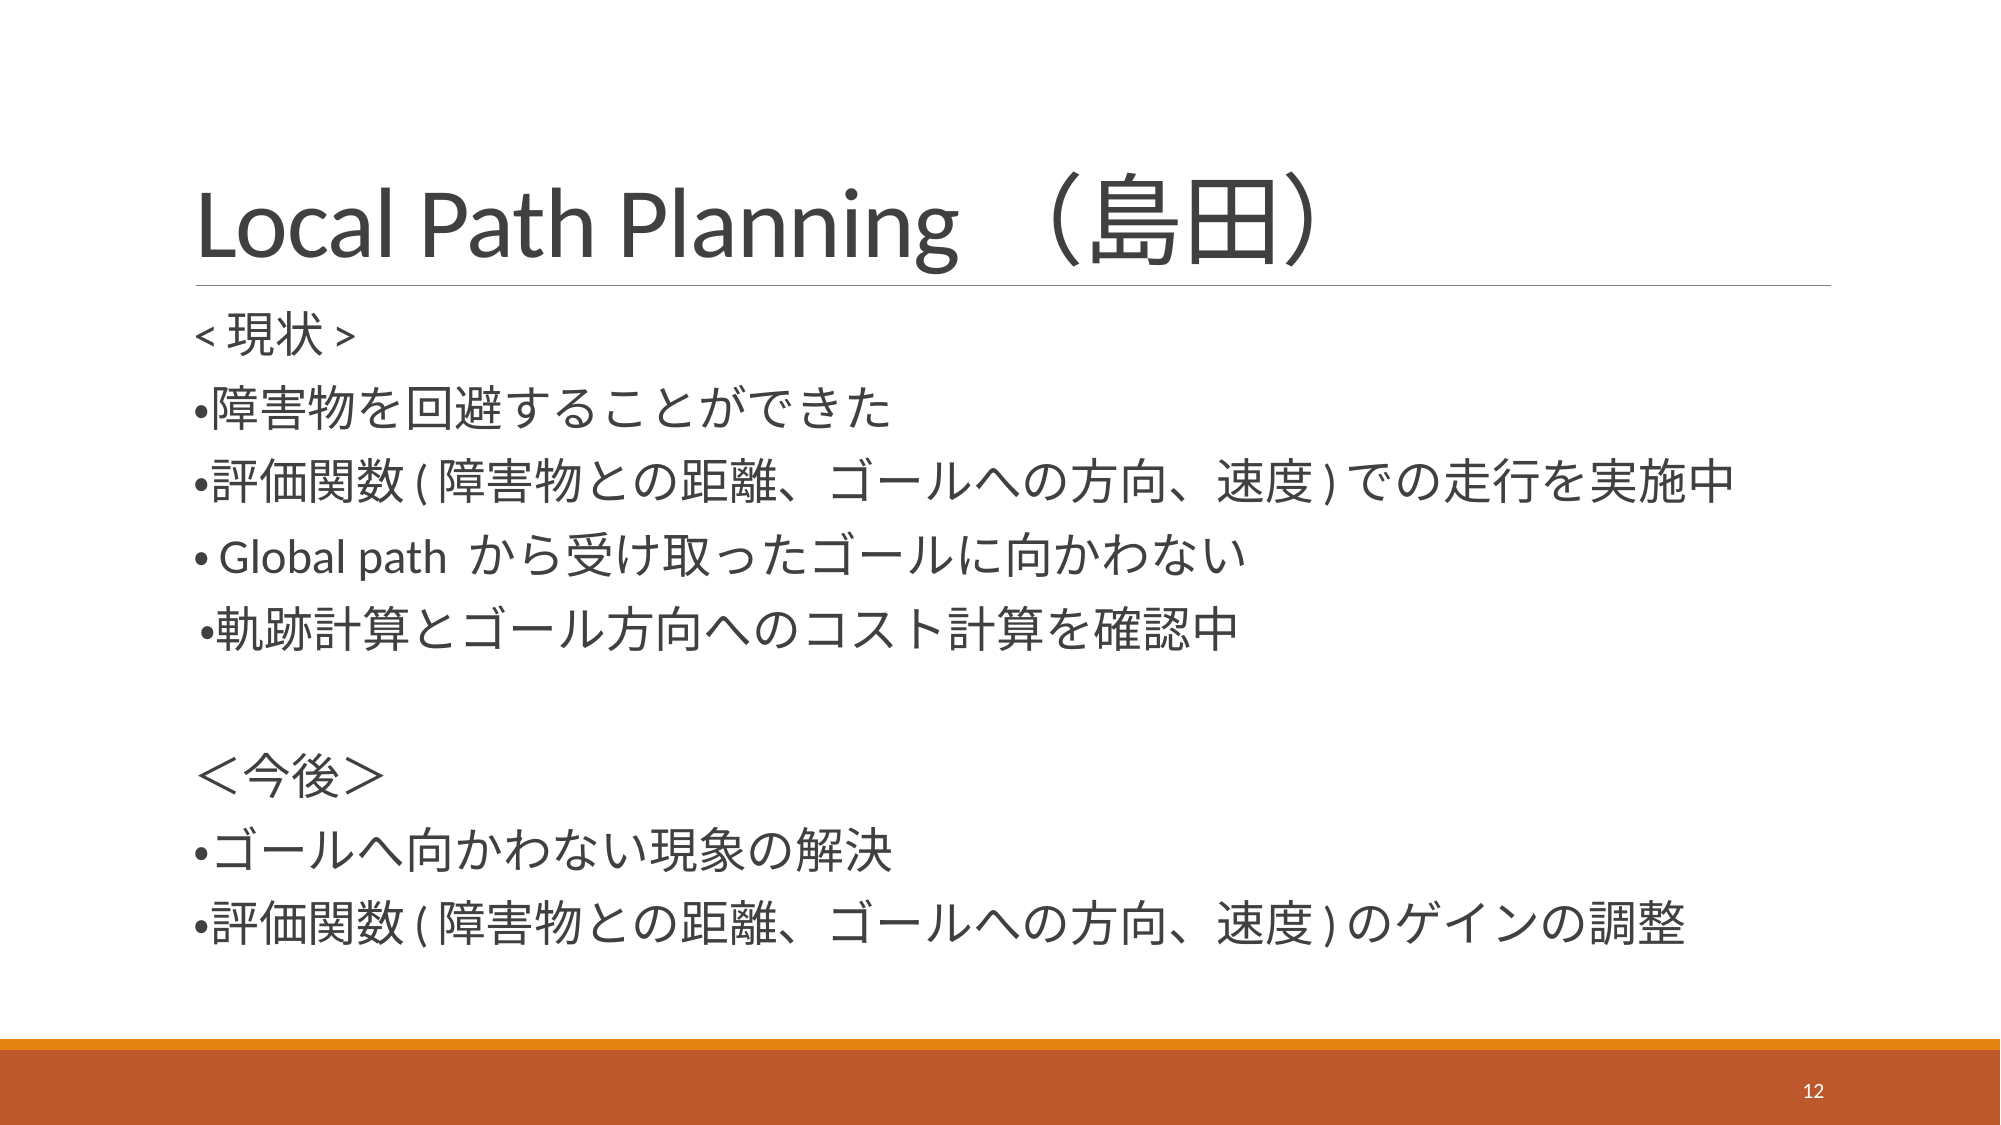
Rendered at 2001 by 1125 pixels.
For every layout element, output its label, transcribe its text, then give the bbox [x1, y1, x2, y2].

list <現状> ・障害物を回避することができた ・評価関数(障害物との距離、ゴールへの方向、速度)での走行を実施中 ・Global path から受け取ったゴールに向かわない ・軌跡計算とゴール方向へのコスト計算を確認中 ＜今後＞ ・ゴールへ向かわない現象の解決 ・評価関数(障害物との距離、ゴールへの方向、速度)のゲインの調整 [180, 302, 1830, 963]
slide_number 12 [1624, 1059, 1840, 1120]
title Local Path Planning（島田） [180, 47, 1830, 285]
